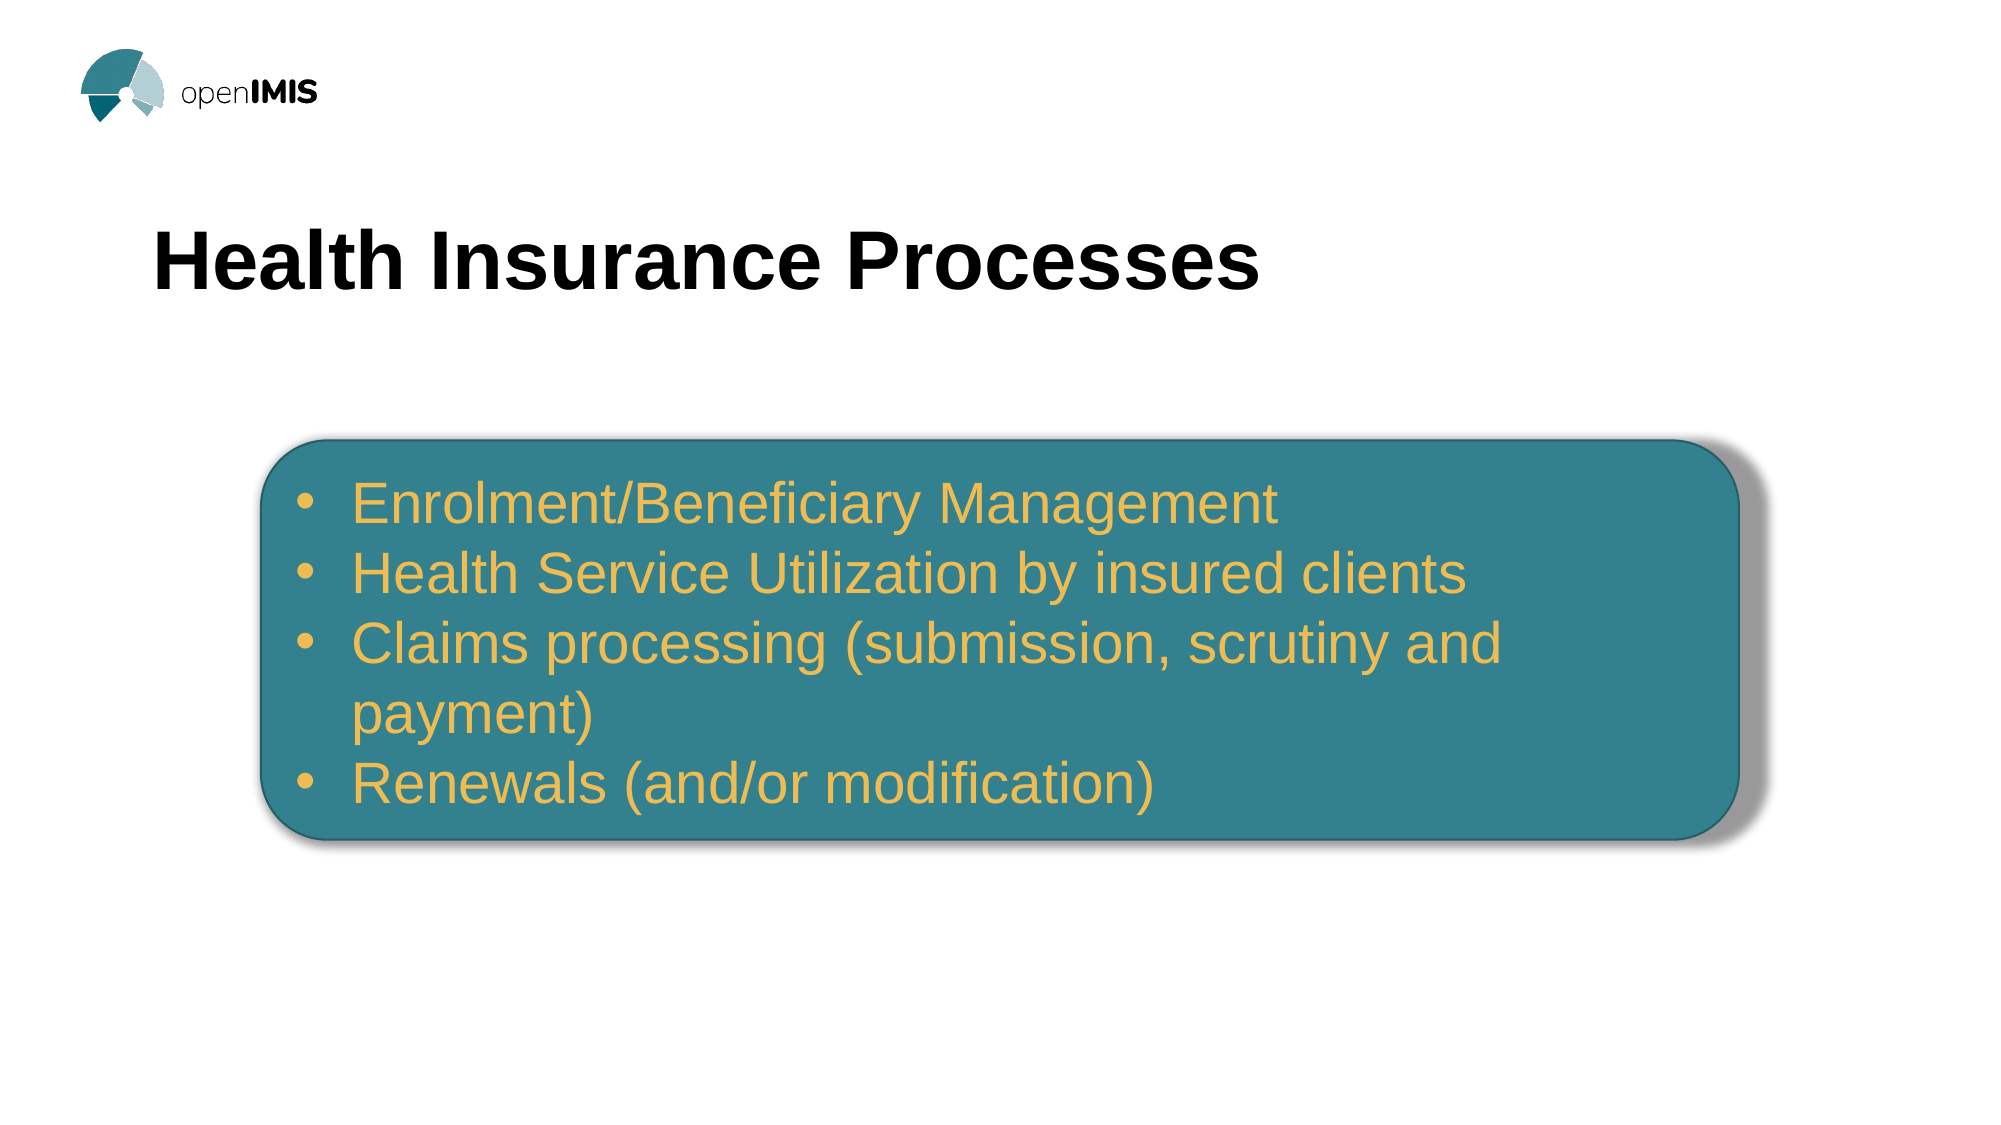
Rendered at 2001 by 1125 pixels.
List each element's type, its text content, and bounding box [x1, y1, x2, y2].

title Health Insurance Processes [137, 185, 1863, 340]
text_box Enrolment/Beneficiary Management Health Service Utilization by insured clients Claims processing (submission, scrutiny and payment) Renewals (and/or modification) [260, 440, 1739, 840]
picture [81, 49, 352, 122]
